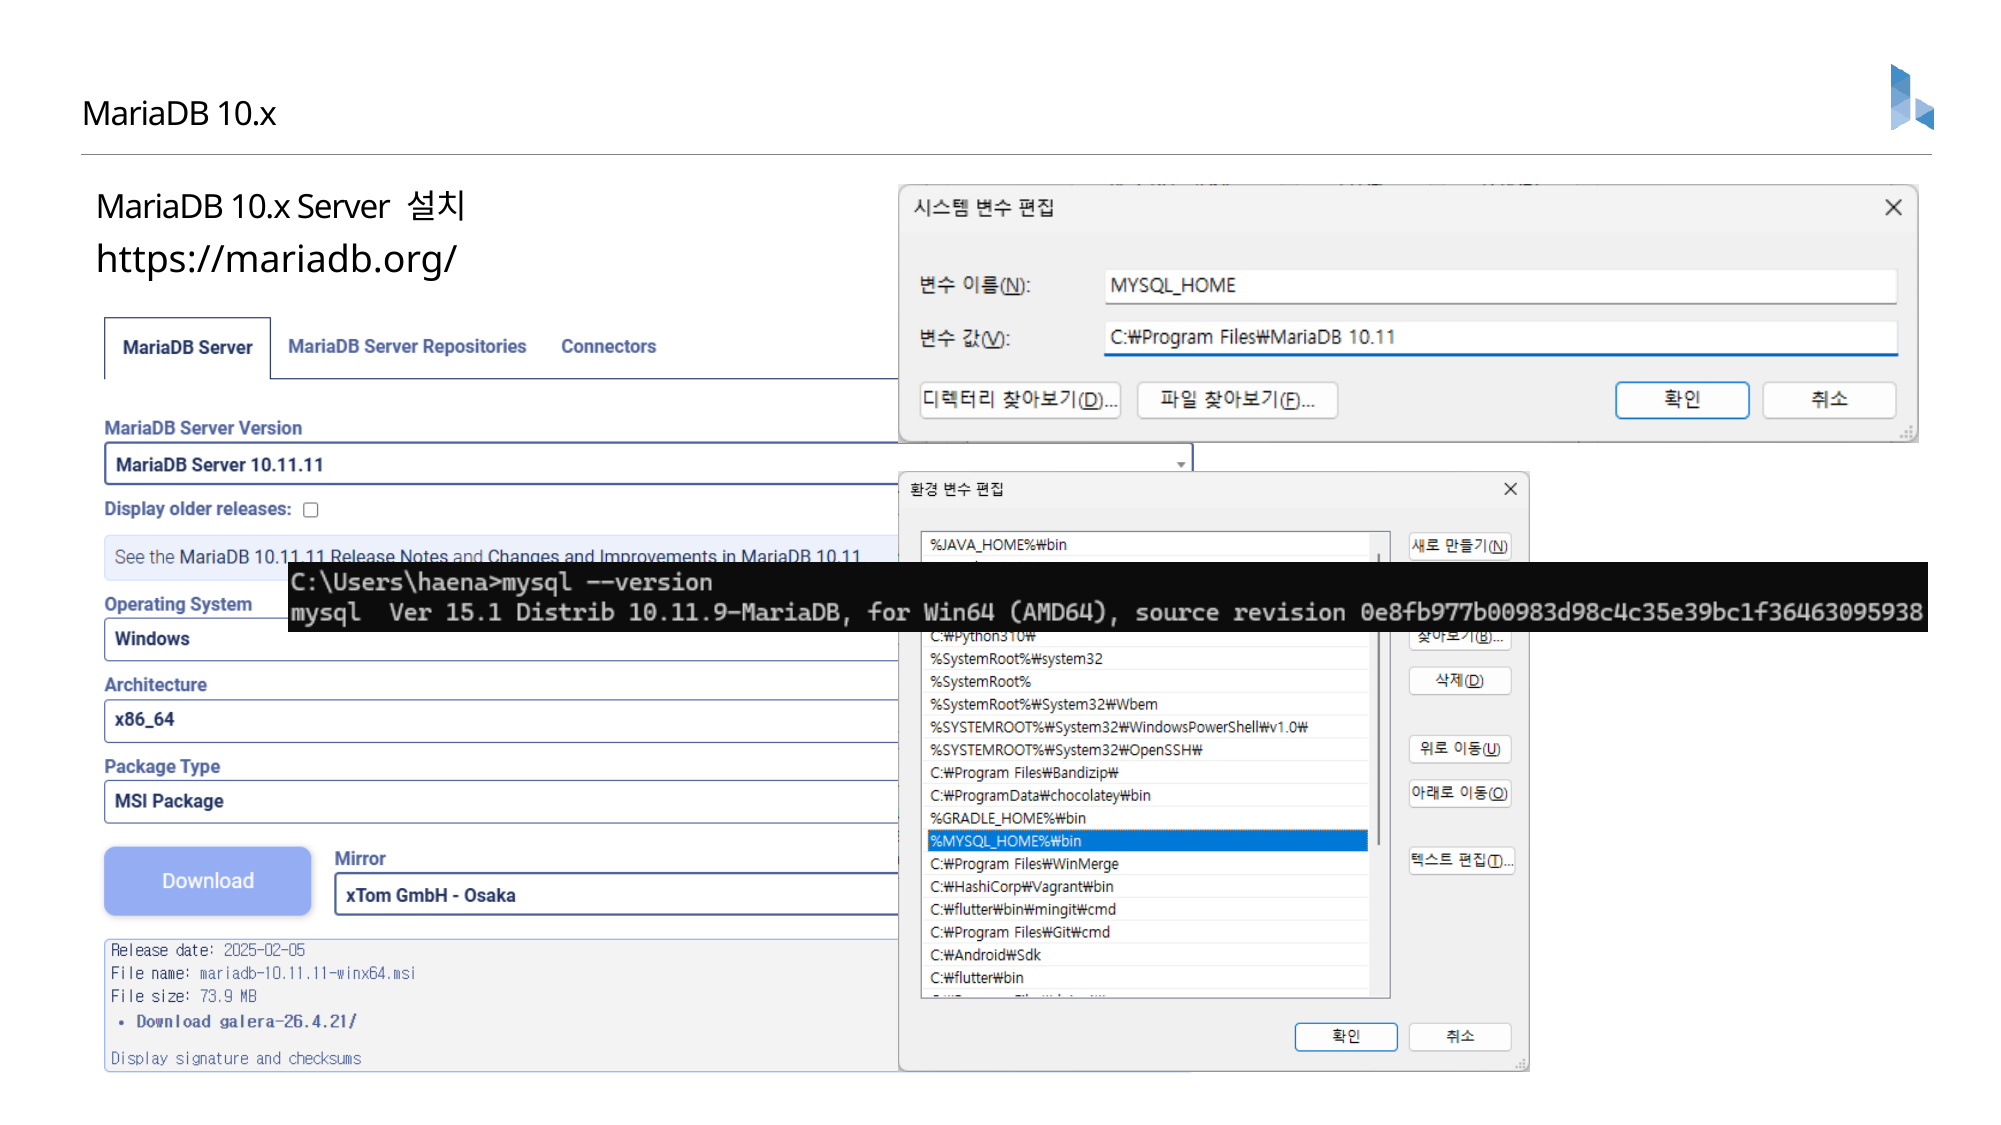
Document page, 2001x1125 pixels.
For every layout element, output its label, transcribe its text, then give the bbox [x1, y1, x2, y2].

text_box MariaDB 10.x Server 설치 [80, 165, 1479, 227]
text_box MariaDB 10.x [66, 72, 958, 140]
picture [80, 184, 1928, 1085]
text_box https://mariadb.org/ [80, 227, 898, 287]
picture [1891, 64, 1934, 130]
